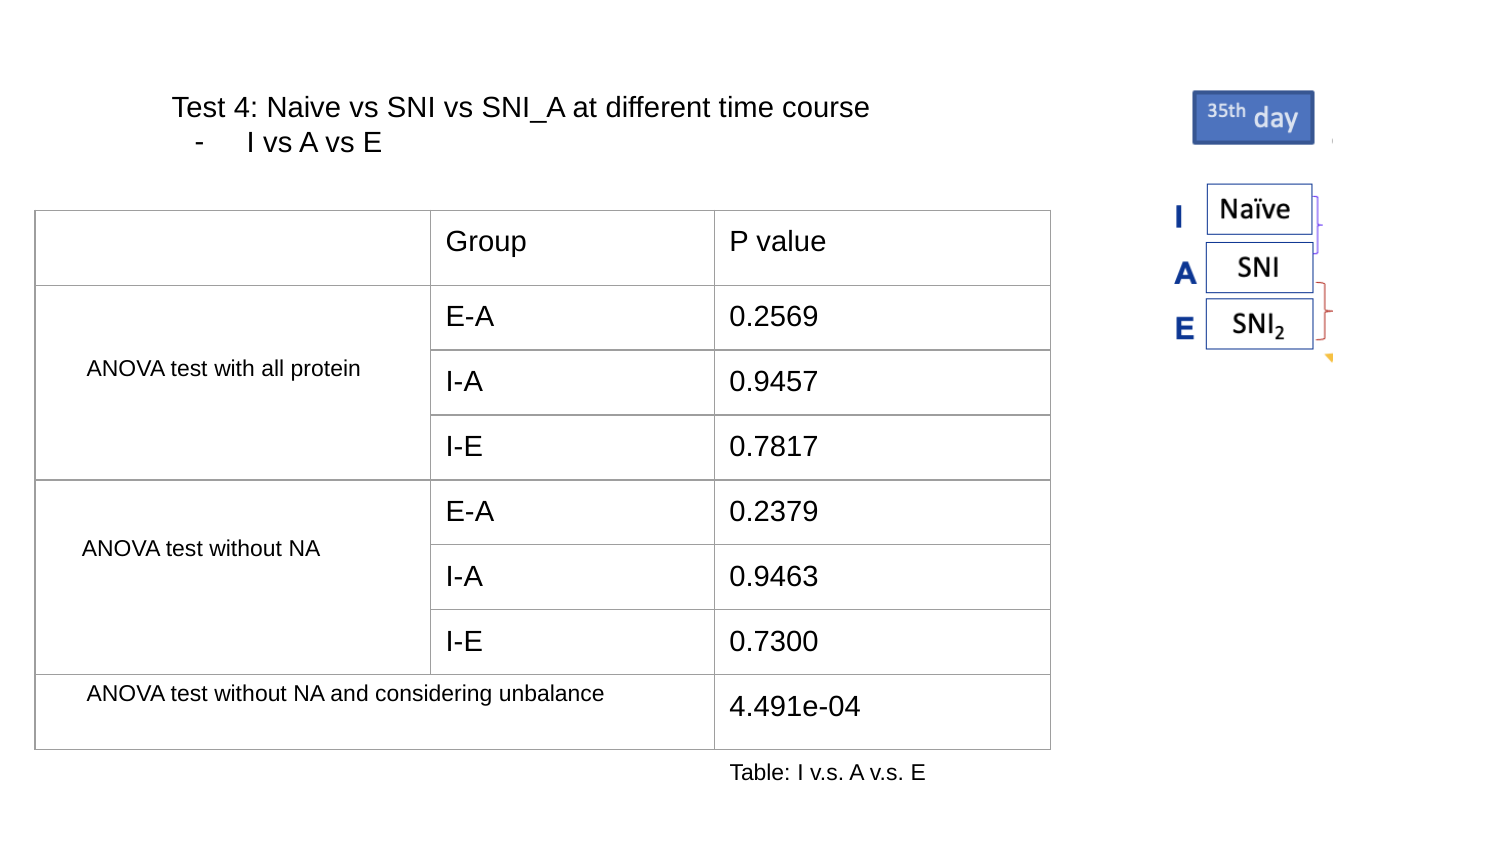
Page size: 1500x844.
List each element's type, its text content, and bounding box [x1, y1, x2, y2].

picture [1172, 73, 1333, 371]
text_box Test 4: Naive vs SNI vs SNI_A at different time course I vs A vs E [156, 73, 1171, 174]
table_cell 0.7300 [715, 610, 1050, 674]
table_cell 0.9457 [715, 351, 1050, 414]
text_box ANOVA test without NA and considering unbalance [71, 665, 794, 721]
table_cell [36, 481, 430, 674]
table_cell 4.491e-04 [715, 675, 1050, 749]
table_cell [36, 286, 430, 479]
text_box Table: I v.s. A v.s. E [714, 743, 1207, 799]
table_cell 0.9463 [715, 545, 1050, 609]
table_cell 0.2379 [715, 481, 1050, 544]
table_header P value [715, 211, 1050, 285]
table_cell E-A [431, 286, 714, 349]
table_cell I-E [431, 416, 714, 479]
table_cell I-E [431, 610, 714, 665]
table_header [36, 211, 430, 285]
table_cell 0.2569 [715, 286, 1050, 349]
table_cell 0.7817 [715, 416, 1050, 479]
text_box ANOVA test without NA [66, 519, 427, 575]
text_box ANOVA test with all protein [71, 340, 422, 396]
table_cell E-A [431, 481, 714, 544]
table_cell I-A [431, 545, 714, 609]
table_header Group [431, 211, 714, 285]
table_cell I-A [431, 351, 714, 414]
table_cell [36, 675, 714, 749]
